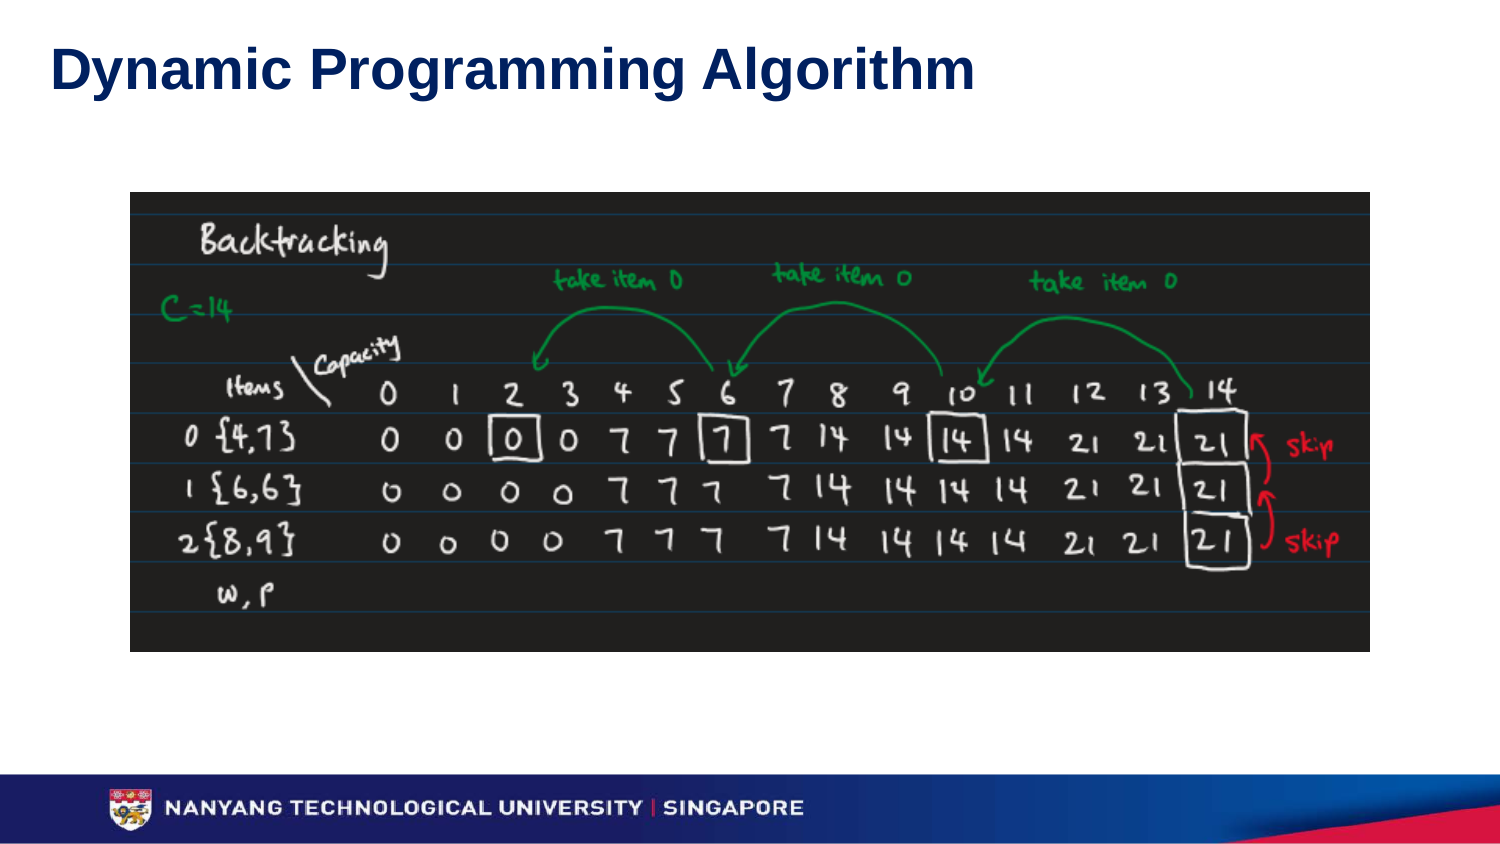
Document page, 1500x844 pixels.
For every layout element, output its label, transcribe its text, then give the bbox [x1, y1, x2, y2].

picture [0, 773, 1500, 844]
picture [130, 191, 1370, 652]
title Dynamic Programming Algorithm [50, 30, 1254, 172]
